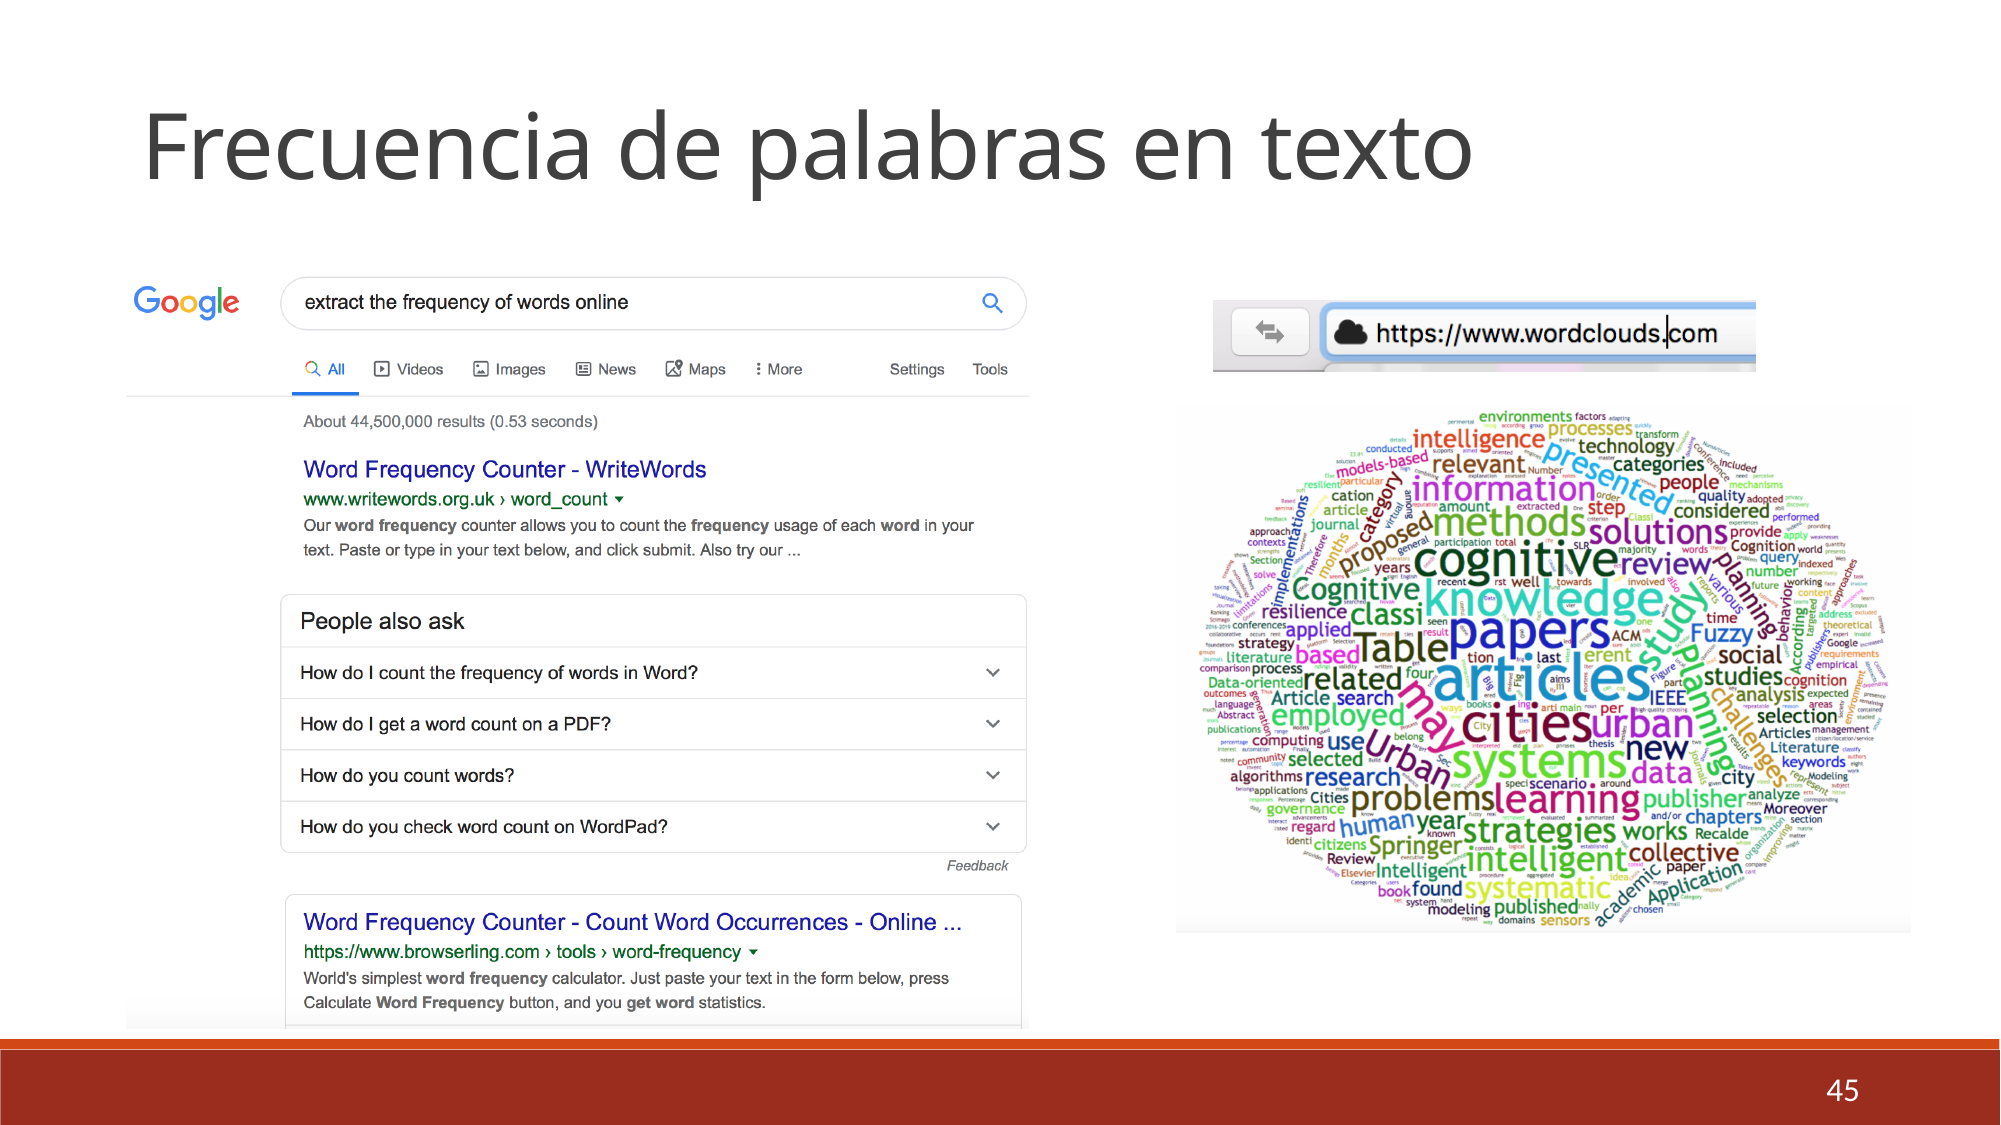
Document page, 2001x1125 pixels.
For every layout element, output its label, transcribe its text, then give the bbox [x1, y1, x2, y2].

picture [1175, 403, 1912, 934]
picture [125, 273, 1029, 1029]
slide_number 45 [126, 1061, 1875, 1115]
text_box Frecuencia de palabras en texto [126, 97, 1821, 242]
picture [1212, 300, 1756, 373]
